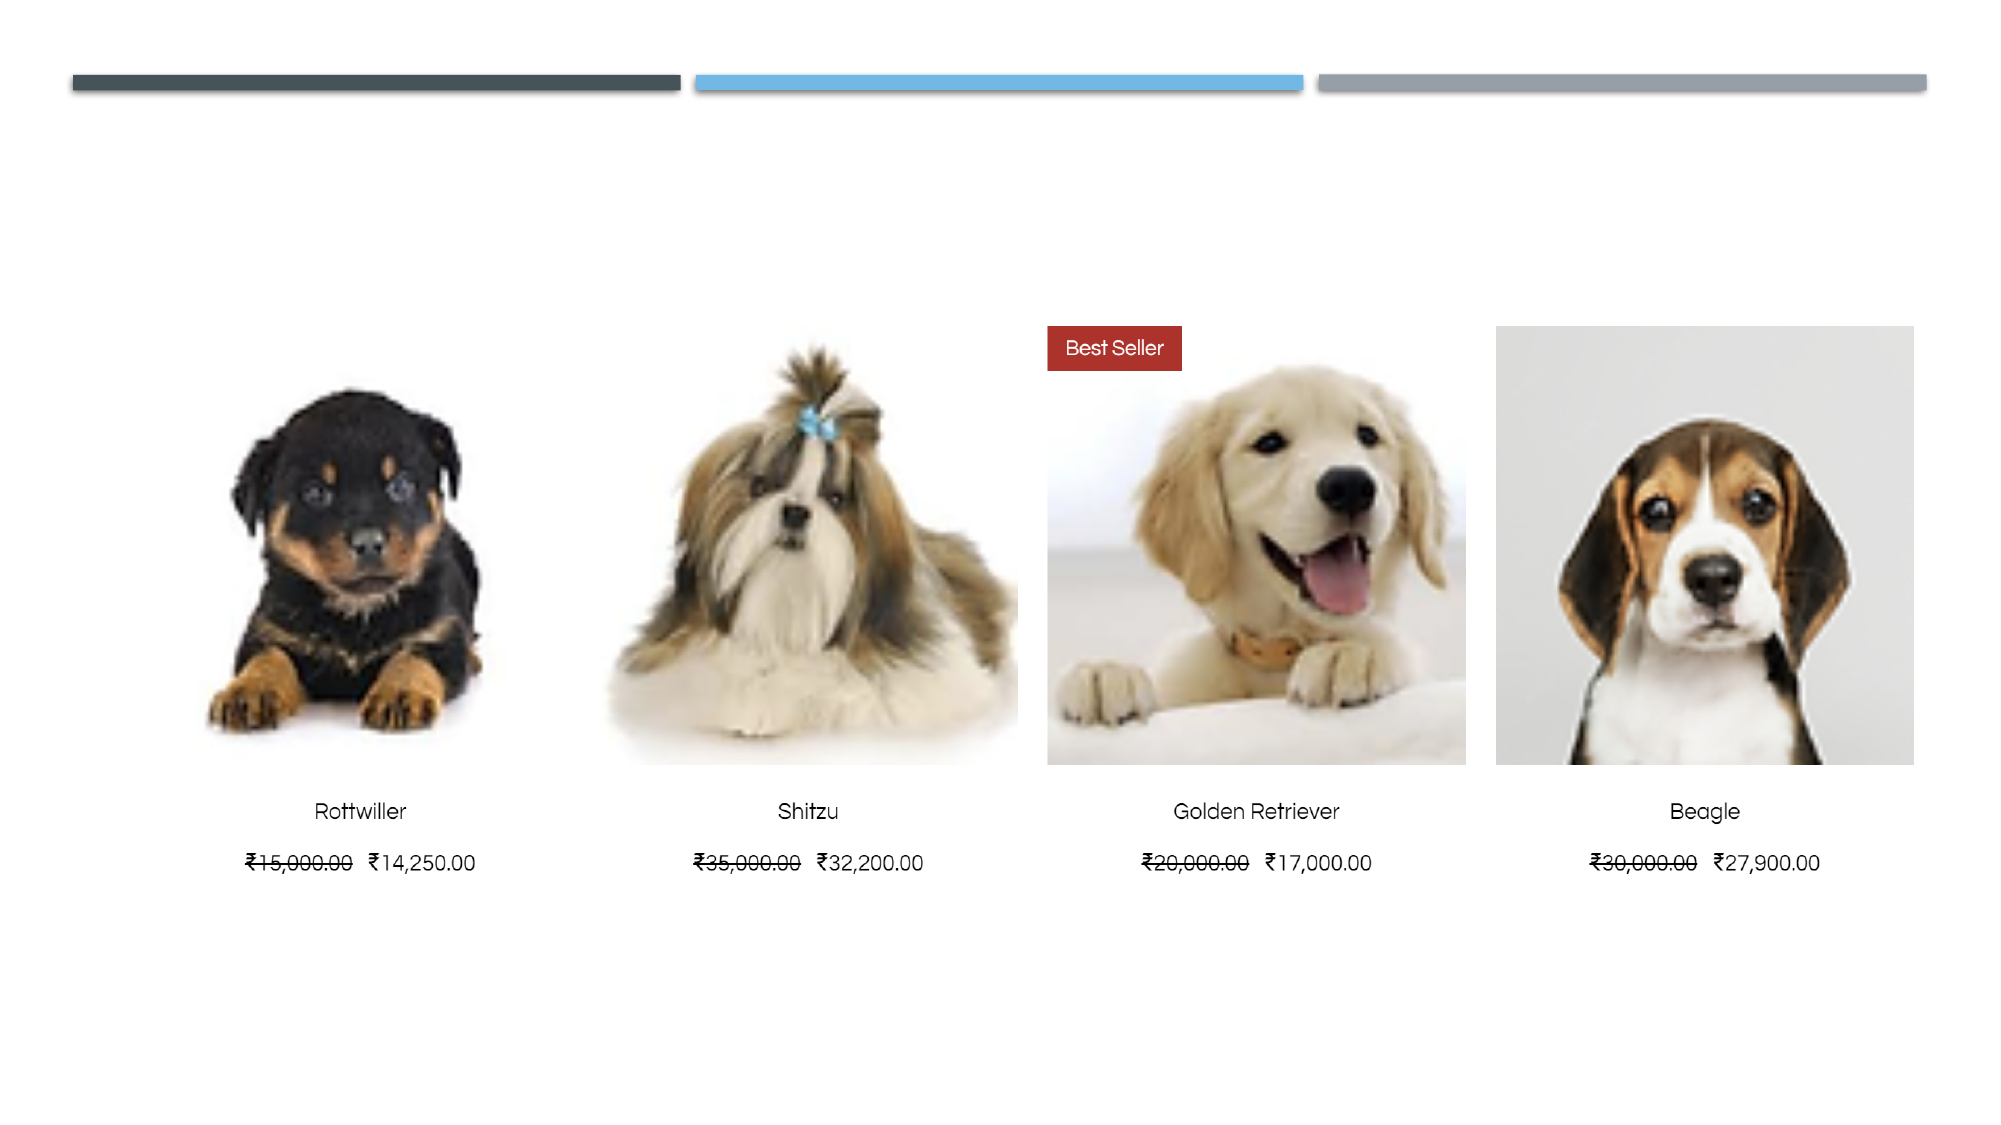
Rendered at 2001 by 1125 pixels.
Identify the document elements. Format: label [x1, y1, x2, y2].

picture [90, 320, 1963, 914]
